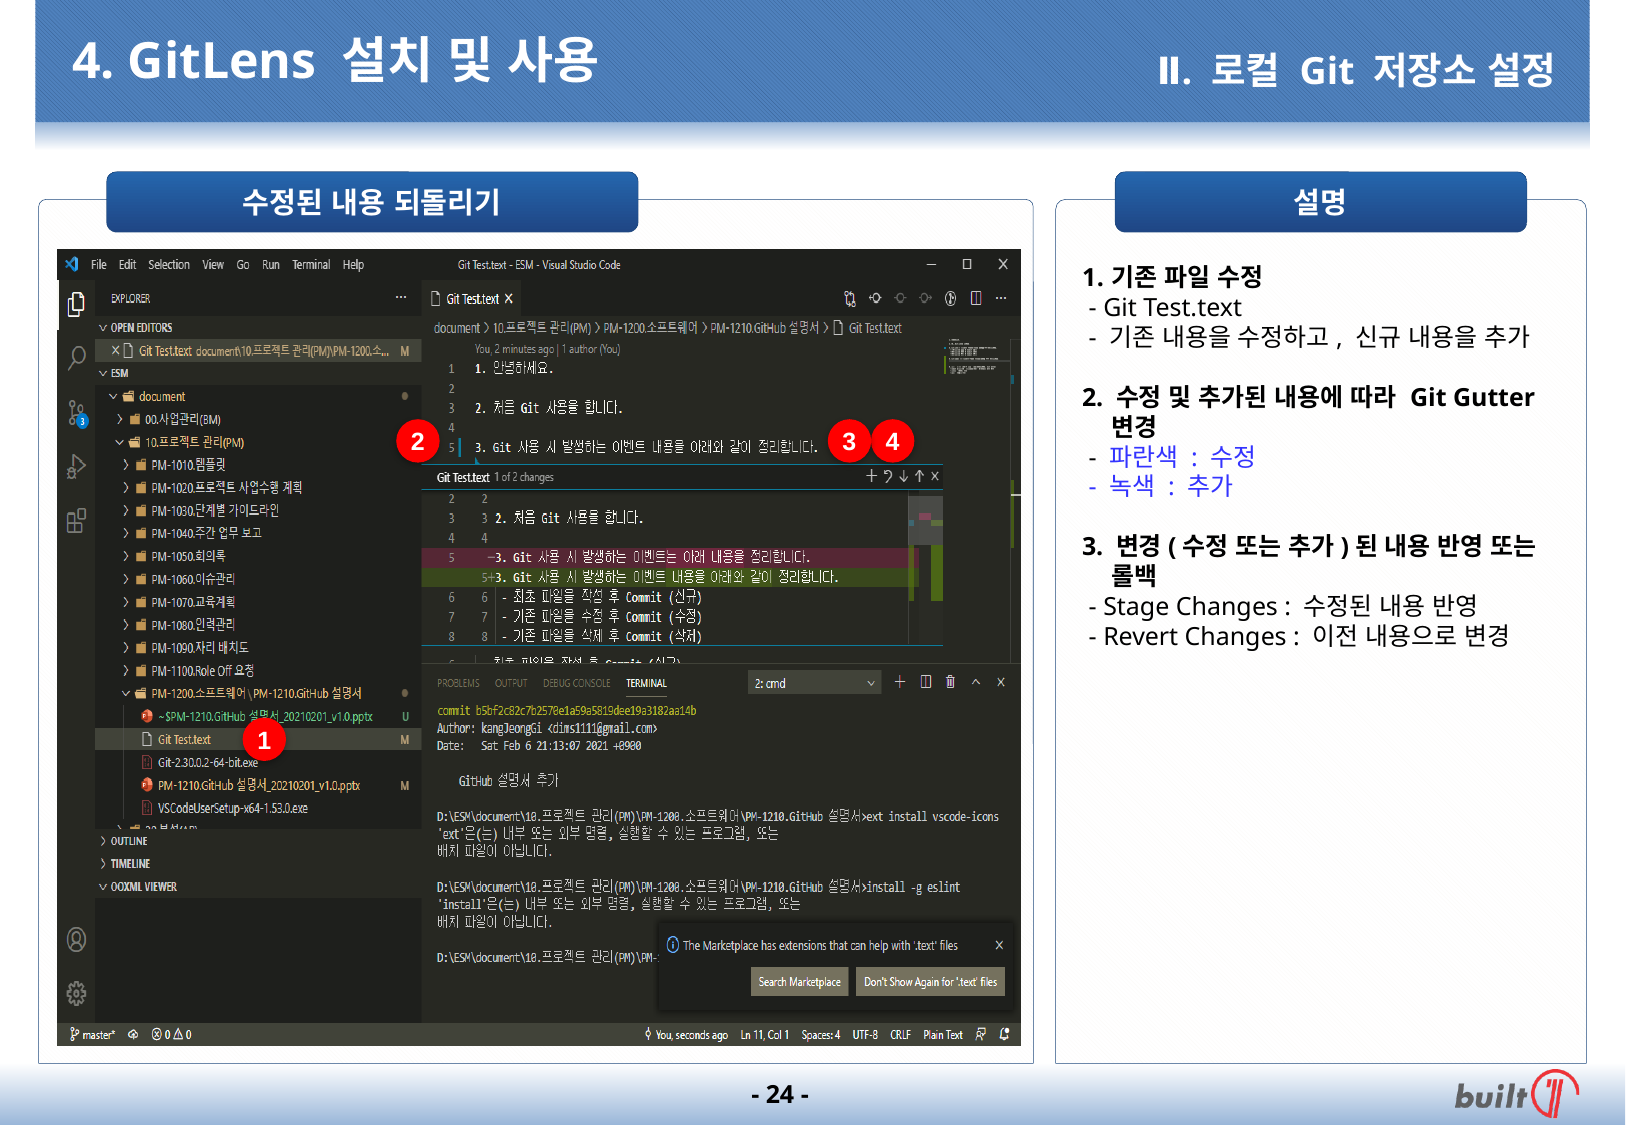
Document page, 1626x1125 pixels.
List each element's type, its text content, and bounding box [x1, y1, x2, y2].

picture [57, 248, 1021, 1046]
text_box 기존 파일 수정 - Git Test.text - 기존 내용을 수정하고, 신규 내용을 추가 2. 수정 및 추가된 내용에 따라 Git Gutter 변경 - 파란색 : 수정 - 녹색 : 추가 3. 변경(수정 또는 추가)된 내용 반영 또는 롤백 - Stage Changes : 수정된 내용 반영 - Revert Changes : 이전 내용으로 변경 [1053, 197, 1589, 1066]
title 4. GitLens 설치 및 사용 [57, 8, 893, 109]
text_box 설명 [1115, 171, 1527, 233]
text_box [36, 197, 1036, 1066]
text_box 수정된 내용 되돌리기 [106, 171, 639, 233]
list Ⅱ. 로컬 Git 저장소 설정 [893, 8, 1572, 109]
picture [1455, 1069, 1585, 1120]
